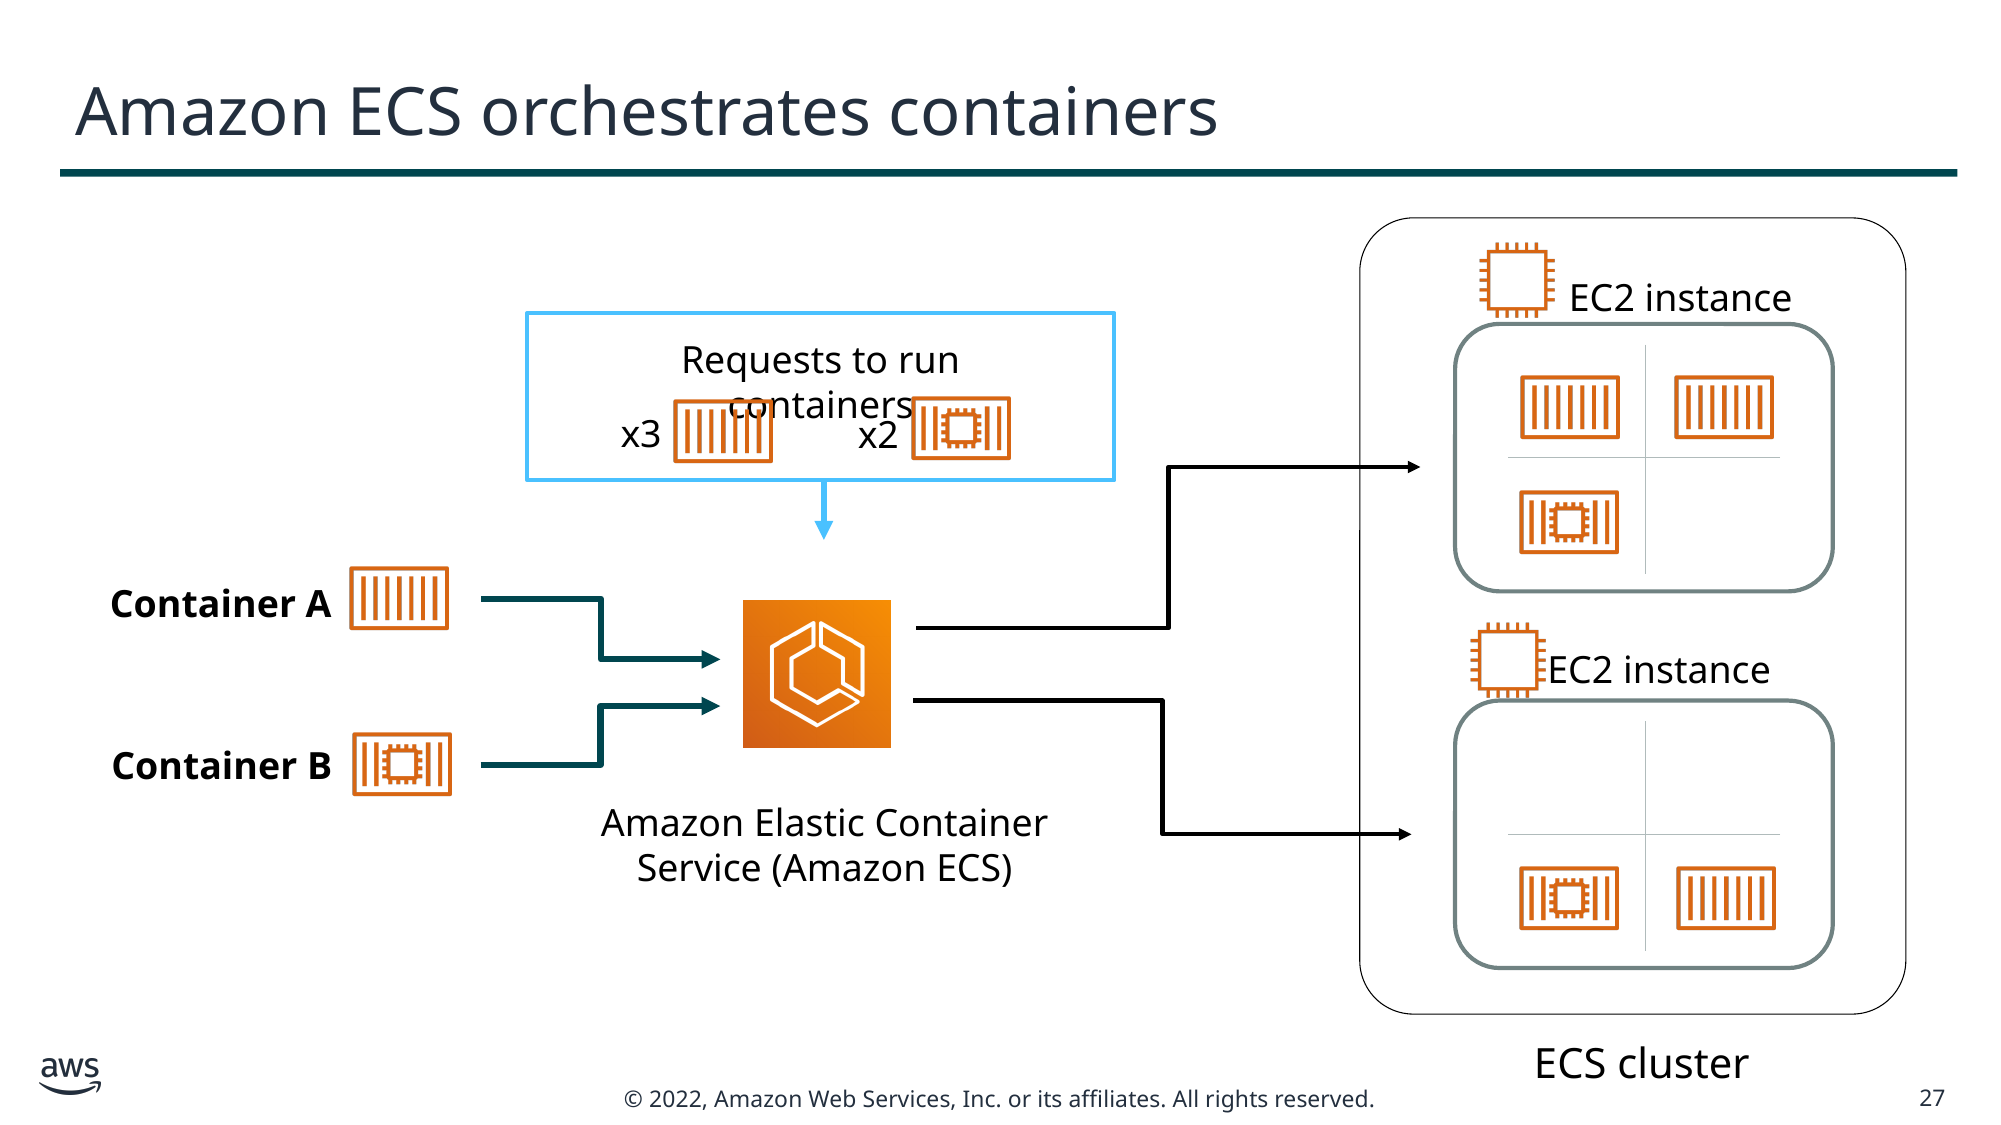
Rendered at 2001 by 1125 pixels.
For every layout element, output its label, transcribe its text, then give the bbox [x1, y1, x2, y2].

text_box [0, 217, 1907, 1096]
title Amazon ECS orchestrates containers [60, 49, 1958, 170]
slide_number 27 [1881, 1077, 1961, 1121]
